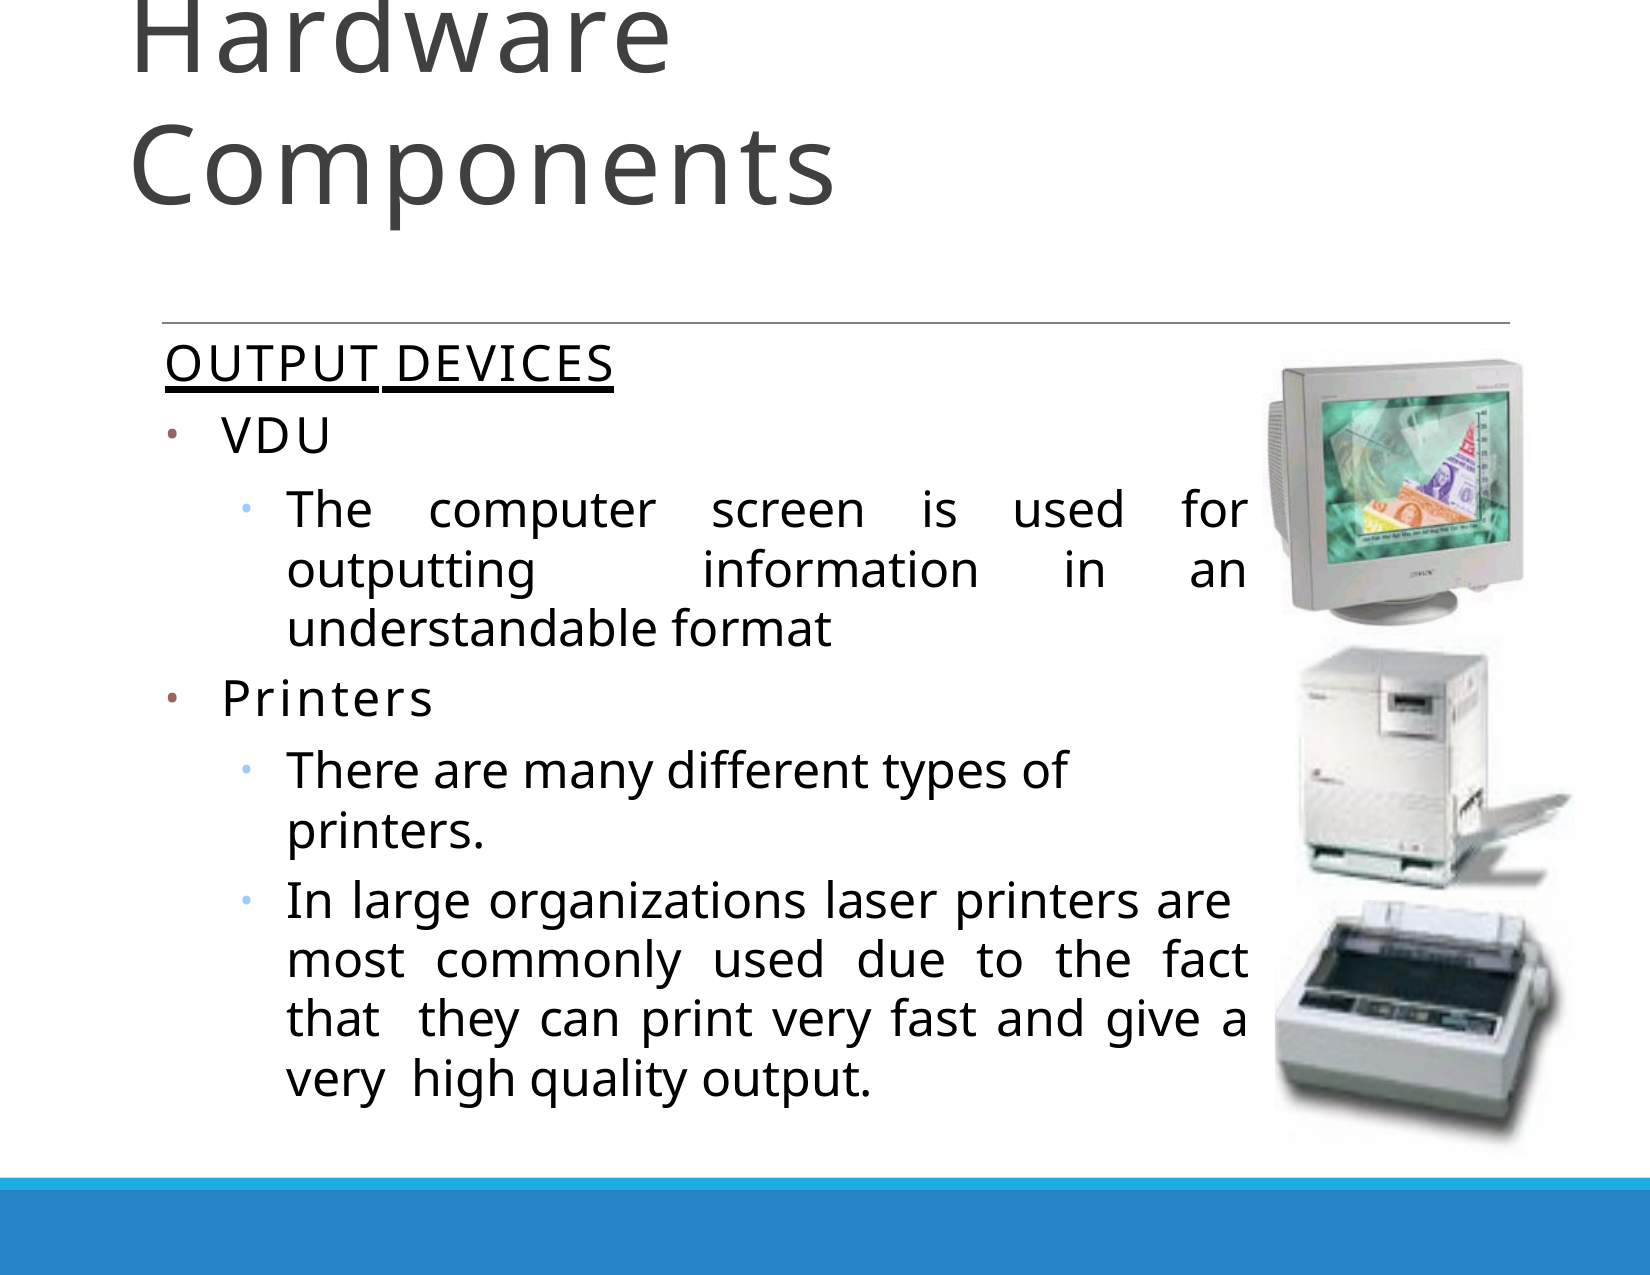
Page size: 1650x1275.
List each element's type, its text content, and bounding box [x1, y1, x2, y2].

text_box [1295, 637, 1575, 900]
text_box [1262, 349, 1533, 638]
text_box OUTPUT DEVICES VDU The computer screen is used for outputting information in an understandable format Printers There are many different types of printers. In large organizations laser printers are most commonly used due to the fact that they can print very fast and give a very high quality output. [162, 317, 1250, 1109]
text_box [1274, 900, 1575, 1159]
title Hardware Components [125, 0, 1350, 227]
